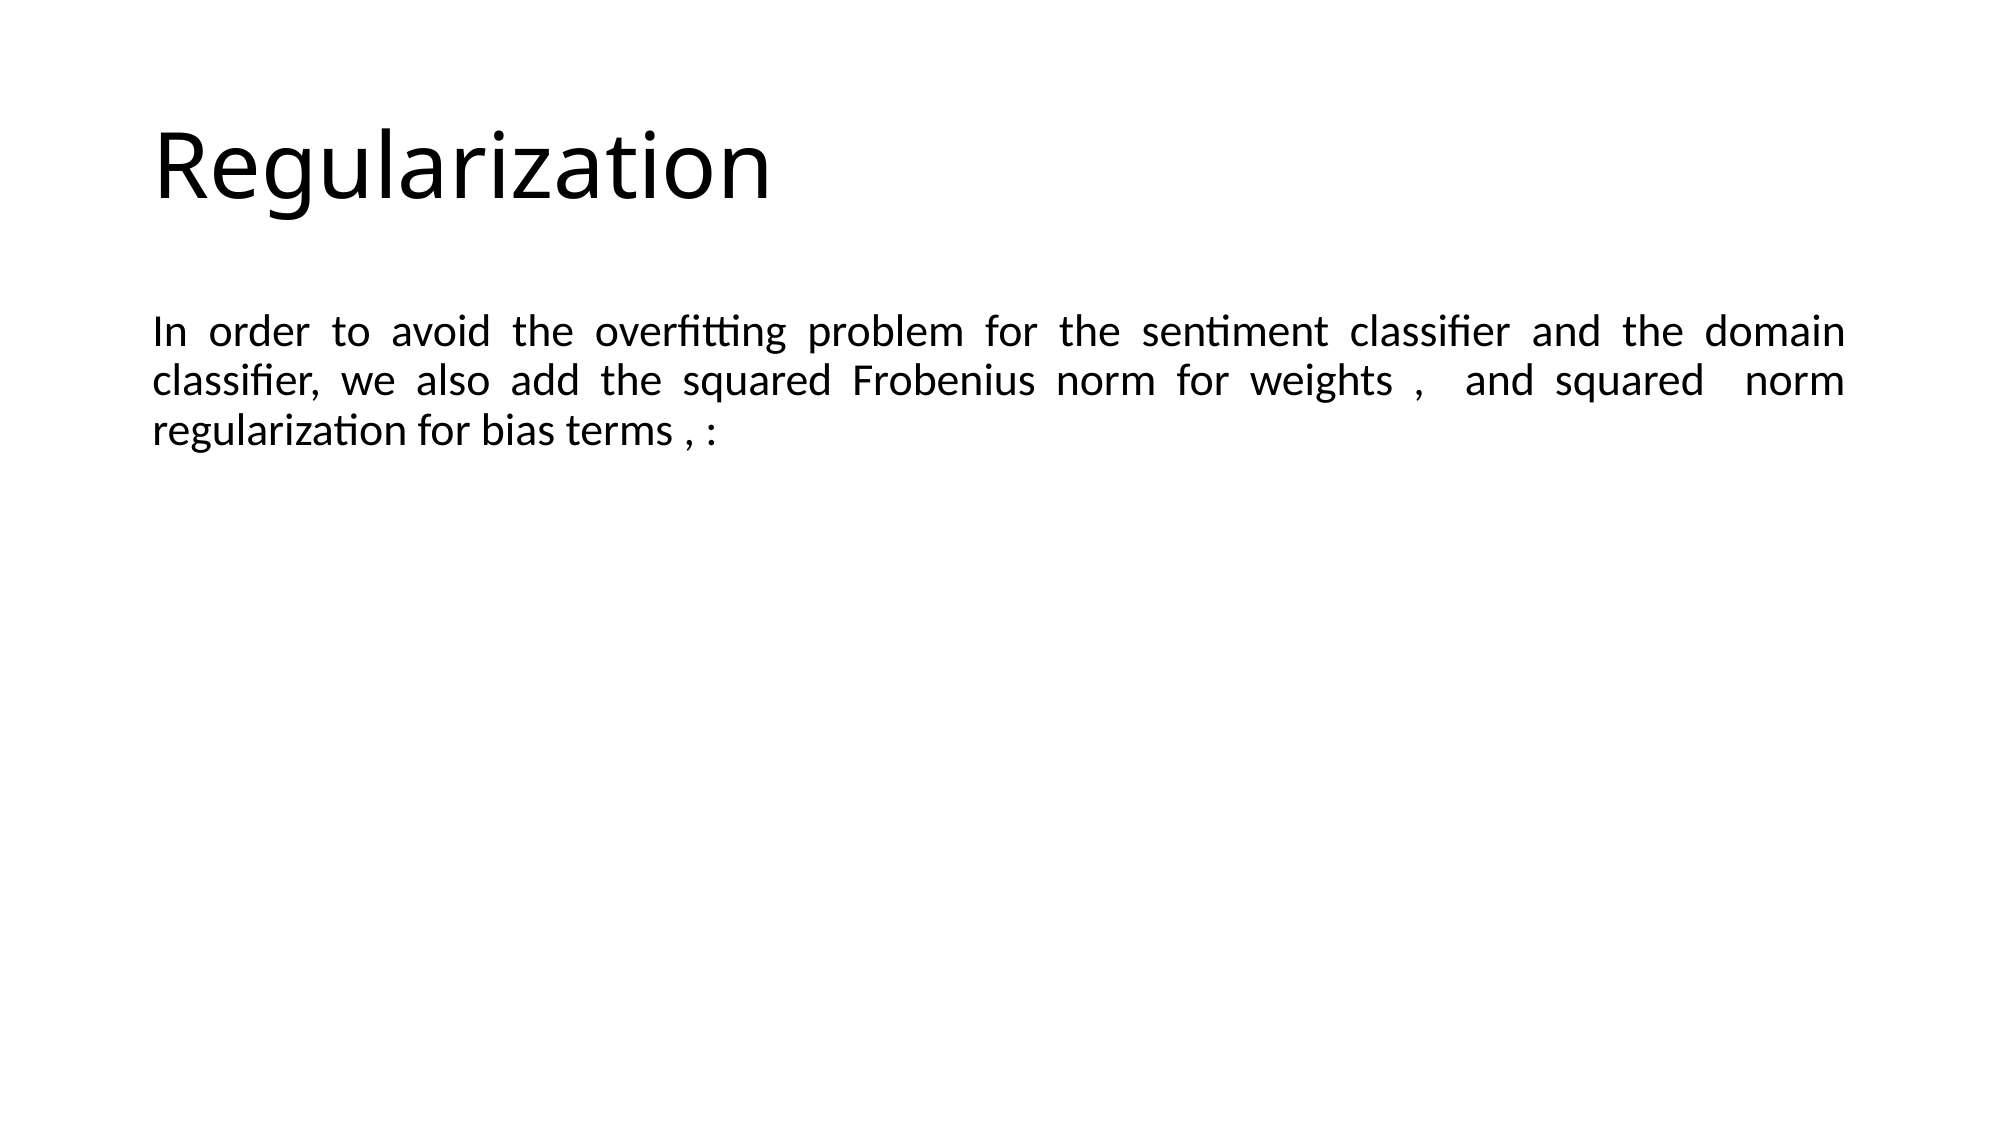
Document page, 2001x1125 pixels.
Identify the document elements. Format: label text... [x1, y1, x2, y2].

title Regularization [137, 59, 1863, 278]
